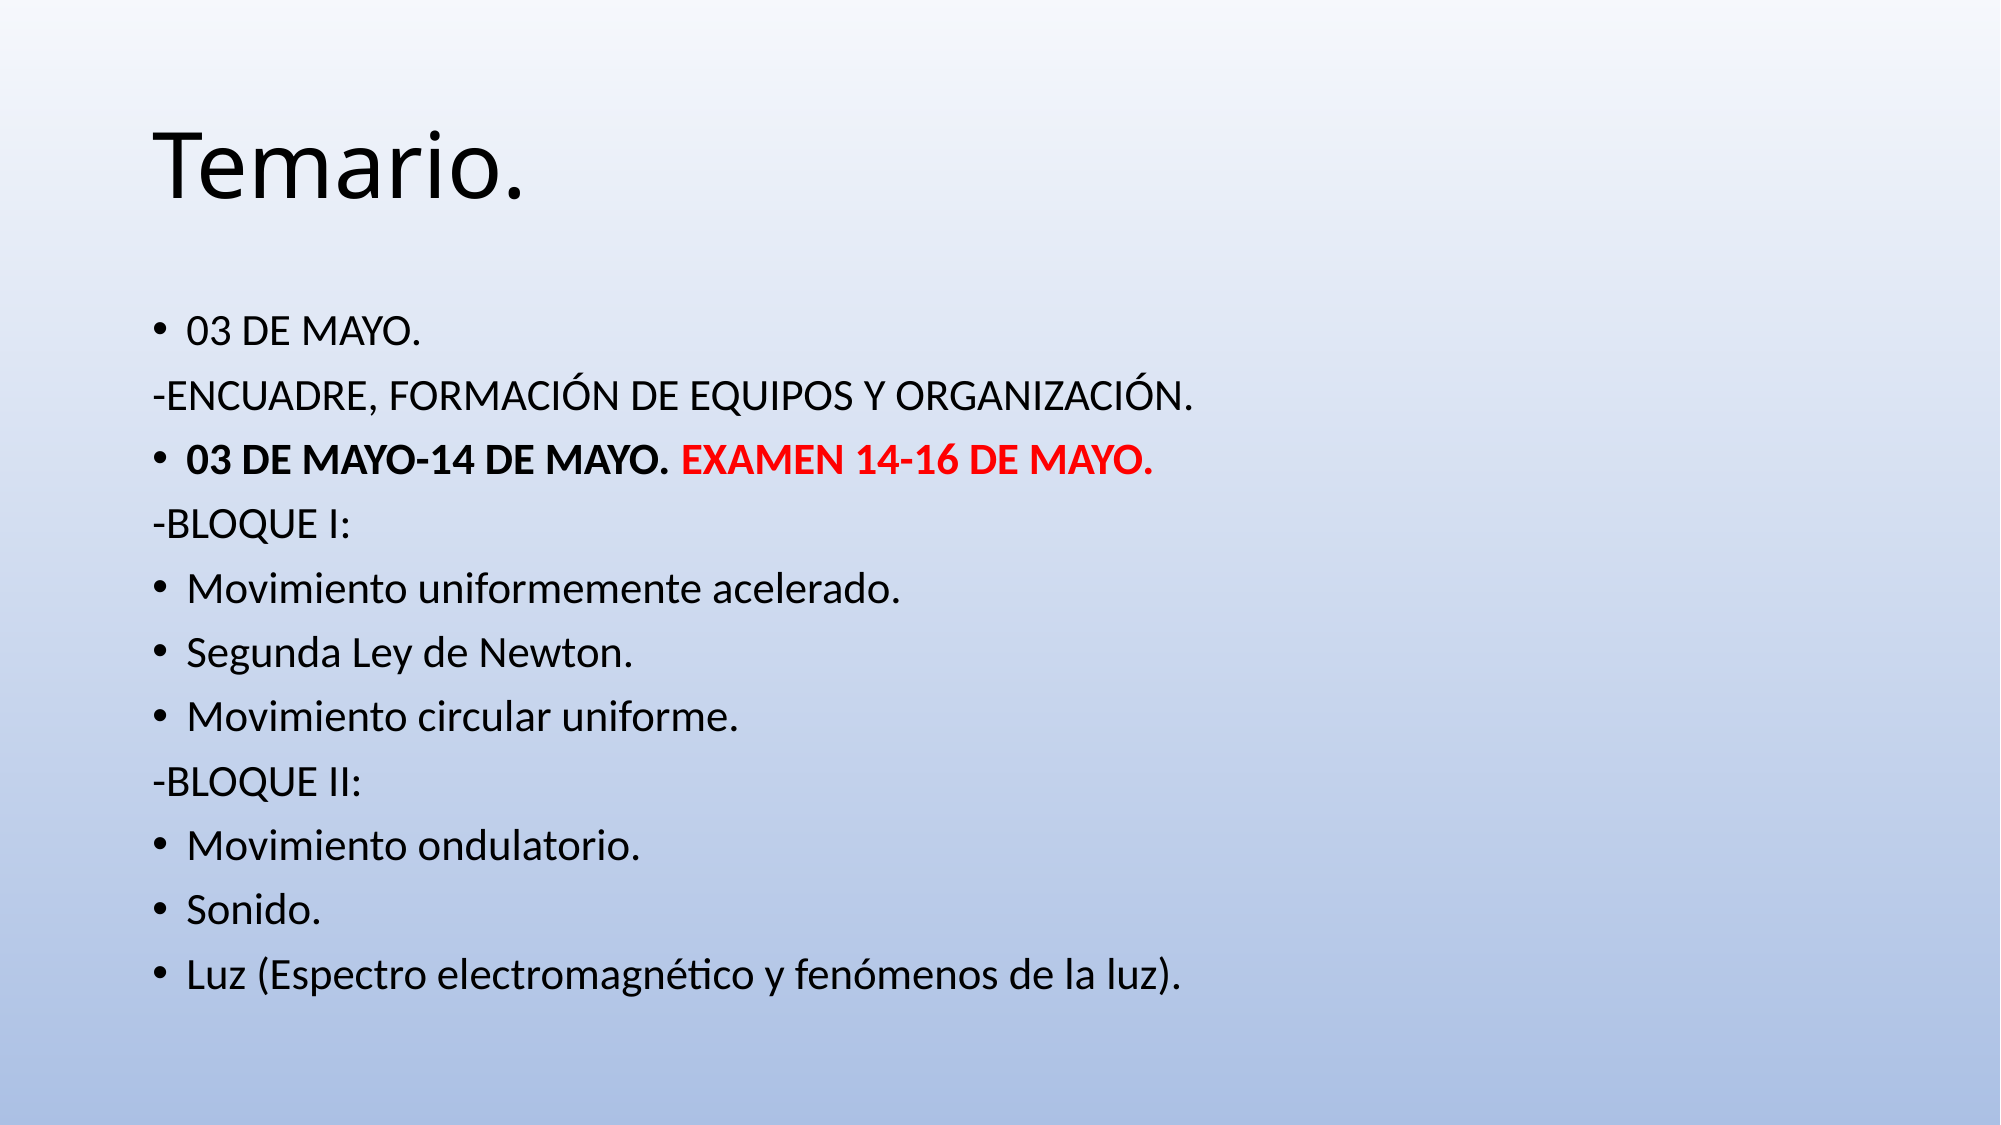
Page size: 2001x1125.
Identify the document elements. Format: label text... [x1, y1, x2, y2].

list 03 DE MAYO. -ENCUADRE, FORMACIÓN DE EQUIPOS Y ORGANIZACIÓN. 03 DE MAYO-14 DE MAYO. EXAMEN 14-16 DE MAYO. -BLOQUE I: Movimiento uniformemente acelerado. Segunda Ley de Newton. Movimiento circular uniforme. -BLOQUE II: Movimiento ondulatorio. Sonido. Luz (Espectro electromagnético y fenómenos de la luz). [137, 299, 1863, 1014]
title Temario. [137, 59, 1863, 278]
